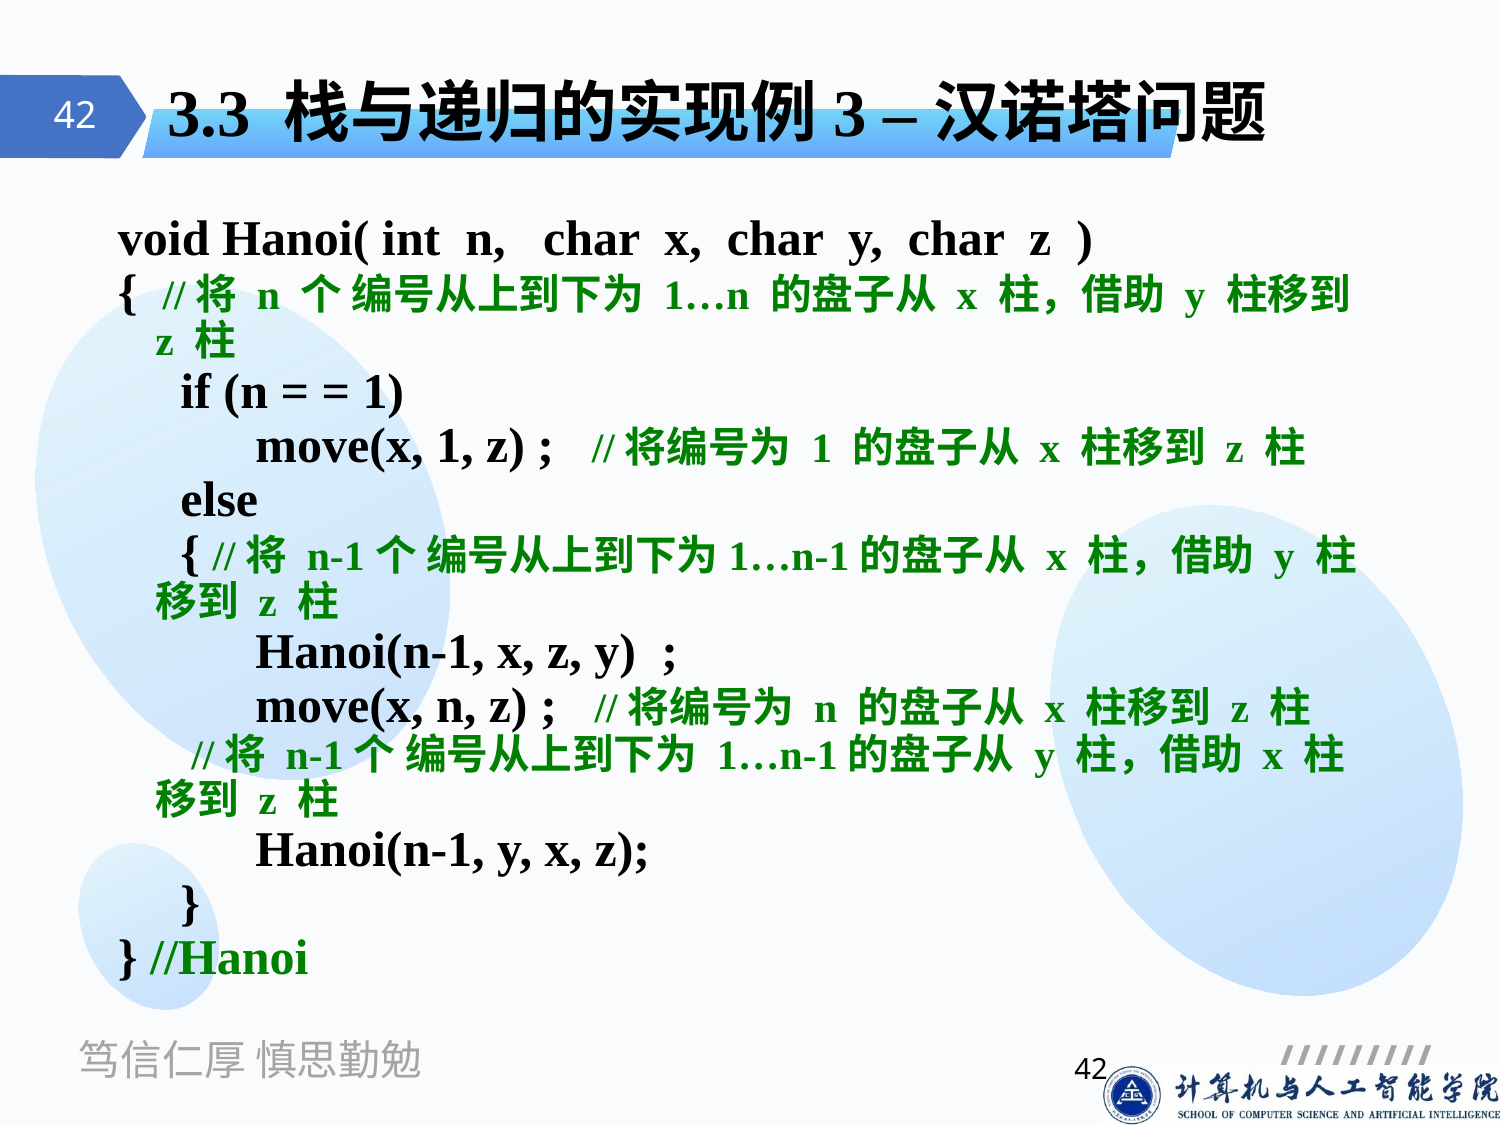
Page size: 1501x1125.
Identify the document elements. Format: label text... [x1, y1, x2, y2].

picture [1102, 1065, 1501, 1125]
list void Hanoi( int n, char x, char y, char z ) { //将 n 个 编号从上到下为 1…n 的盘子从 x 柱，借助 y 柱移到 z 柱 if (n = = 1) move(x, 1, z) ; //将编号为 1 的盘子从 x 柱移到 z 柱 else { //将 n-1个 编号从上到下为1…n-1的盘子从 x 柱，借助 y 柱移到 z 柱 Hanoi(n-1, x, z, y) ; move(x, n, z) ; //将编号为 n 的盘子从 x 柱移到 z 柱 //将 n-1个 编号从上到下为 1…n-1的盘子从 y 柱，借助 x 柱移到 z 柱 Hanoi(n-1, y, x, z); } } //Hanoi [103, 204, 1398, 1014]
slide_number 42 [1059, 1042, 1398, 1103]
title 3.3 栈与递归的实现例3 –汉诺塔问题 [152, 59, 1481, 158]
